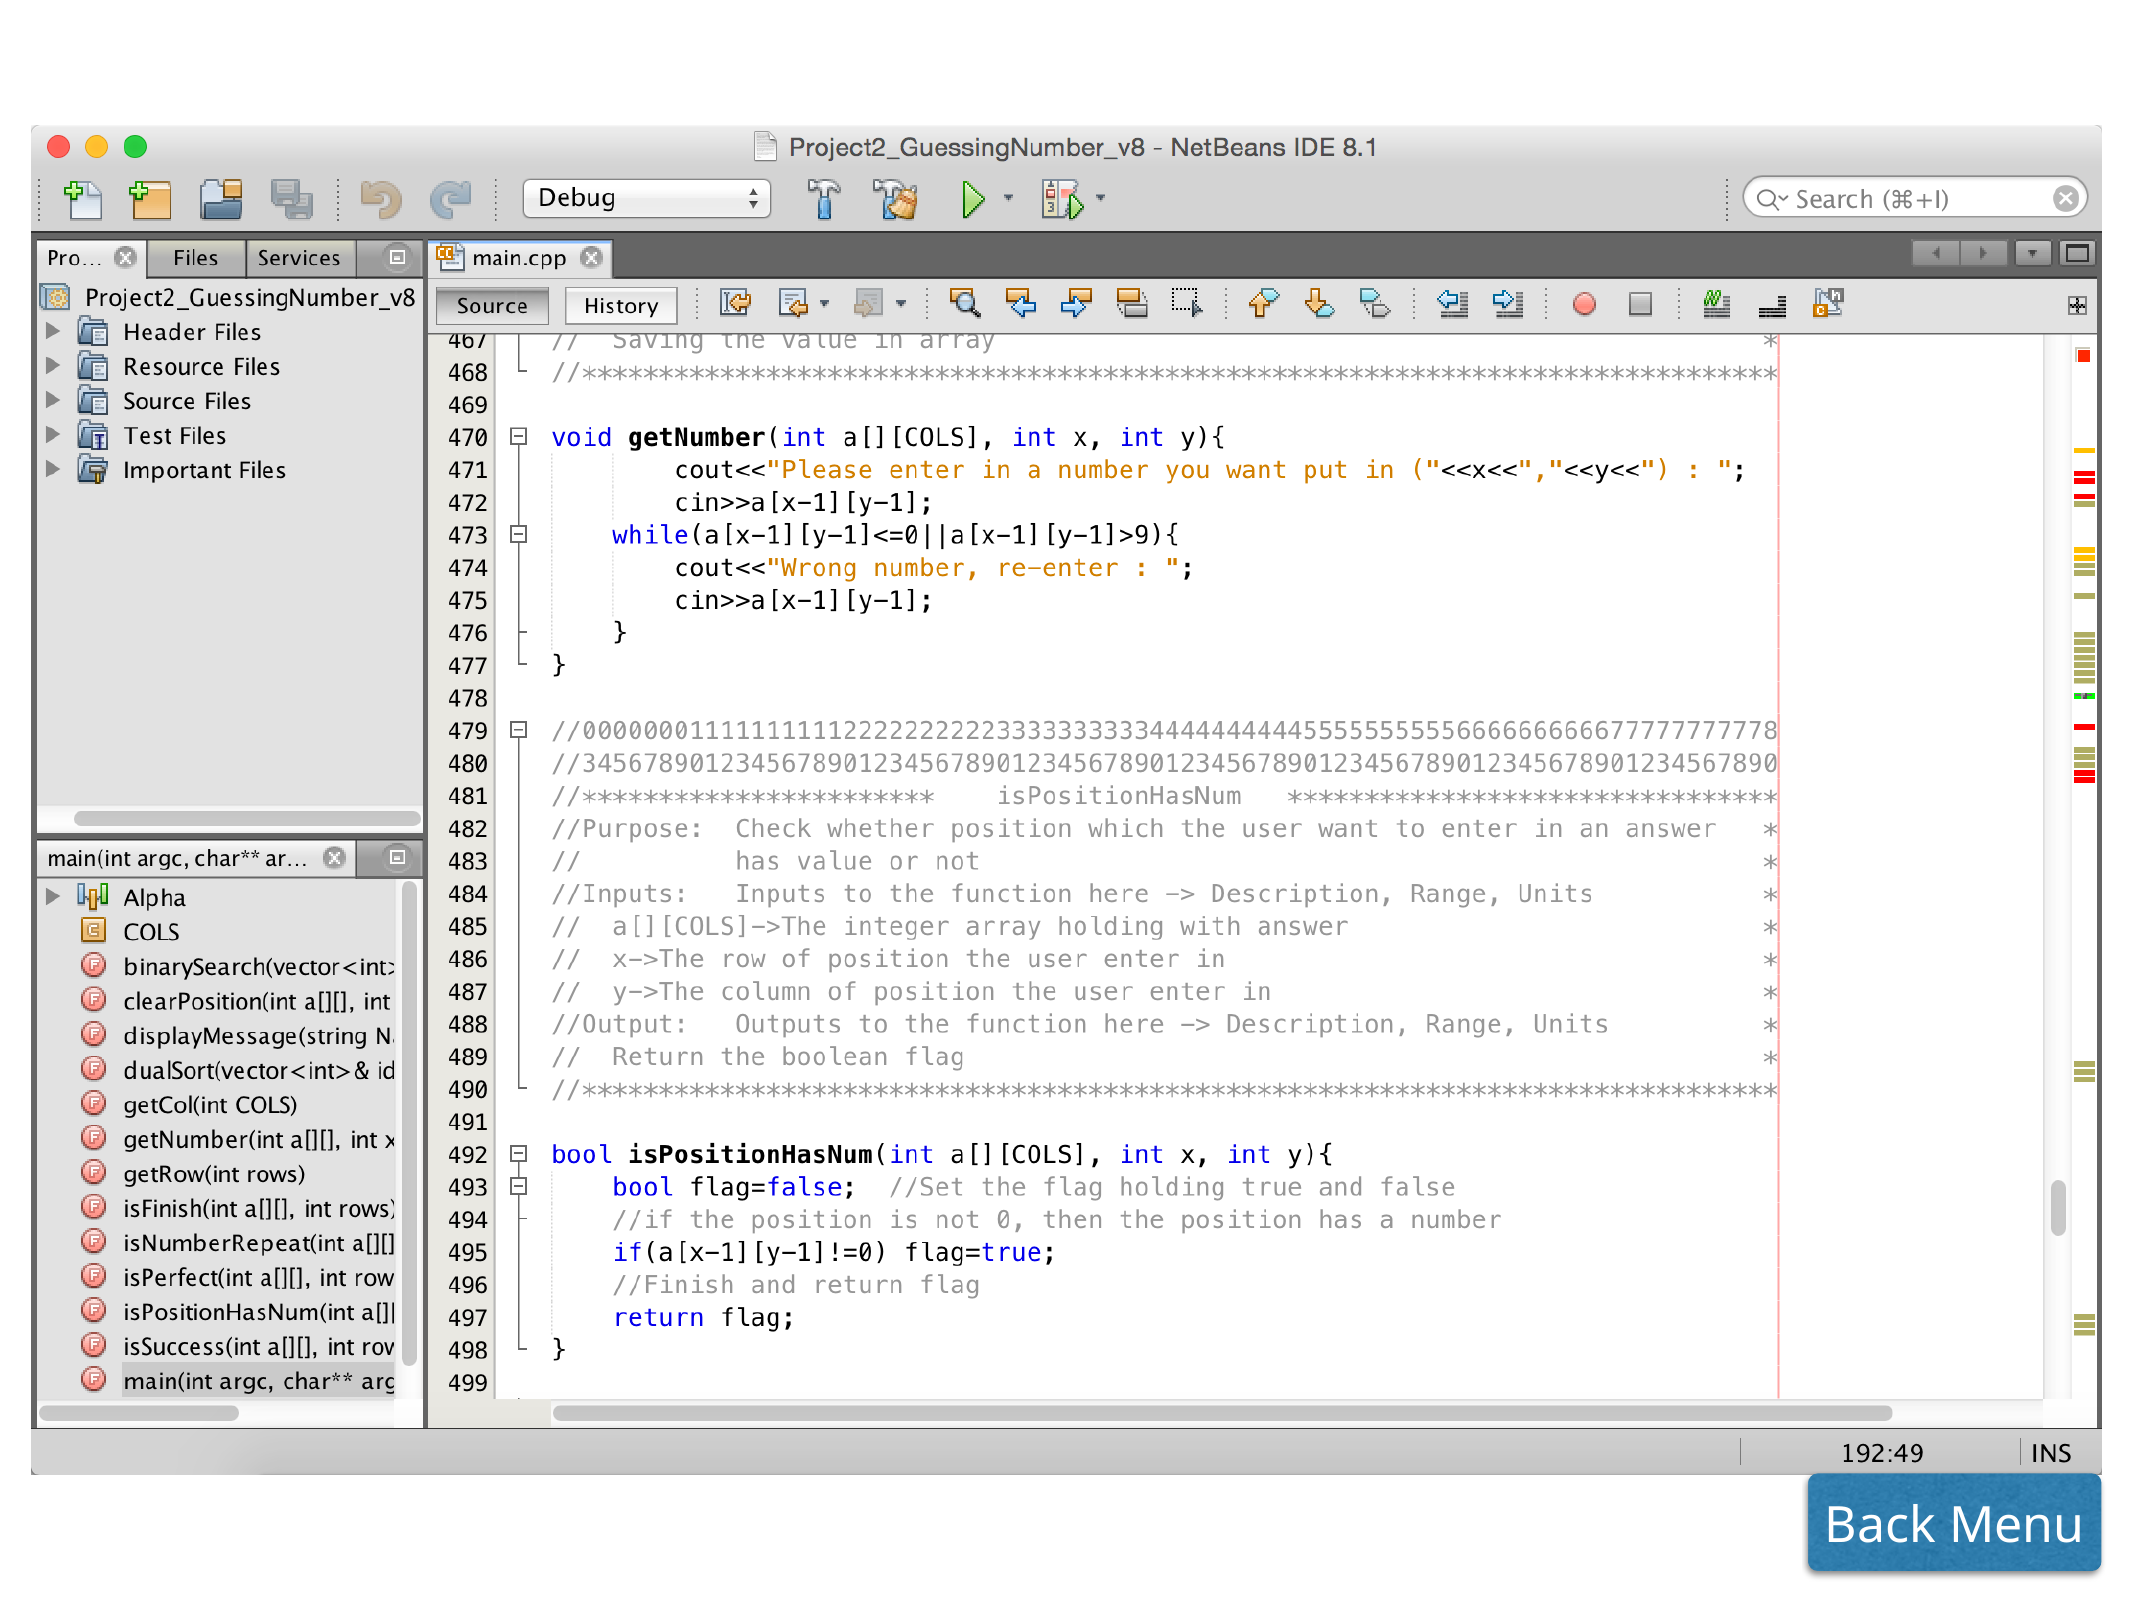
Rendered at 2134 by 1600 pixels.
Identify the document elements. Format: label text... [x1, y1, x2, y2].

text_box Back Menu [1808, 1481, 2102, 1571]
picture [31, 125, 2102, 1475]
